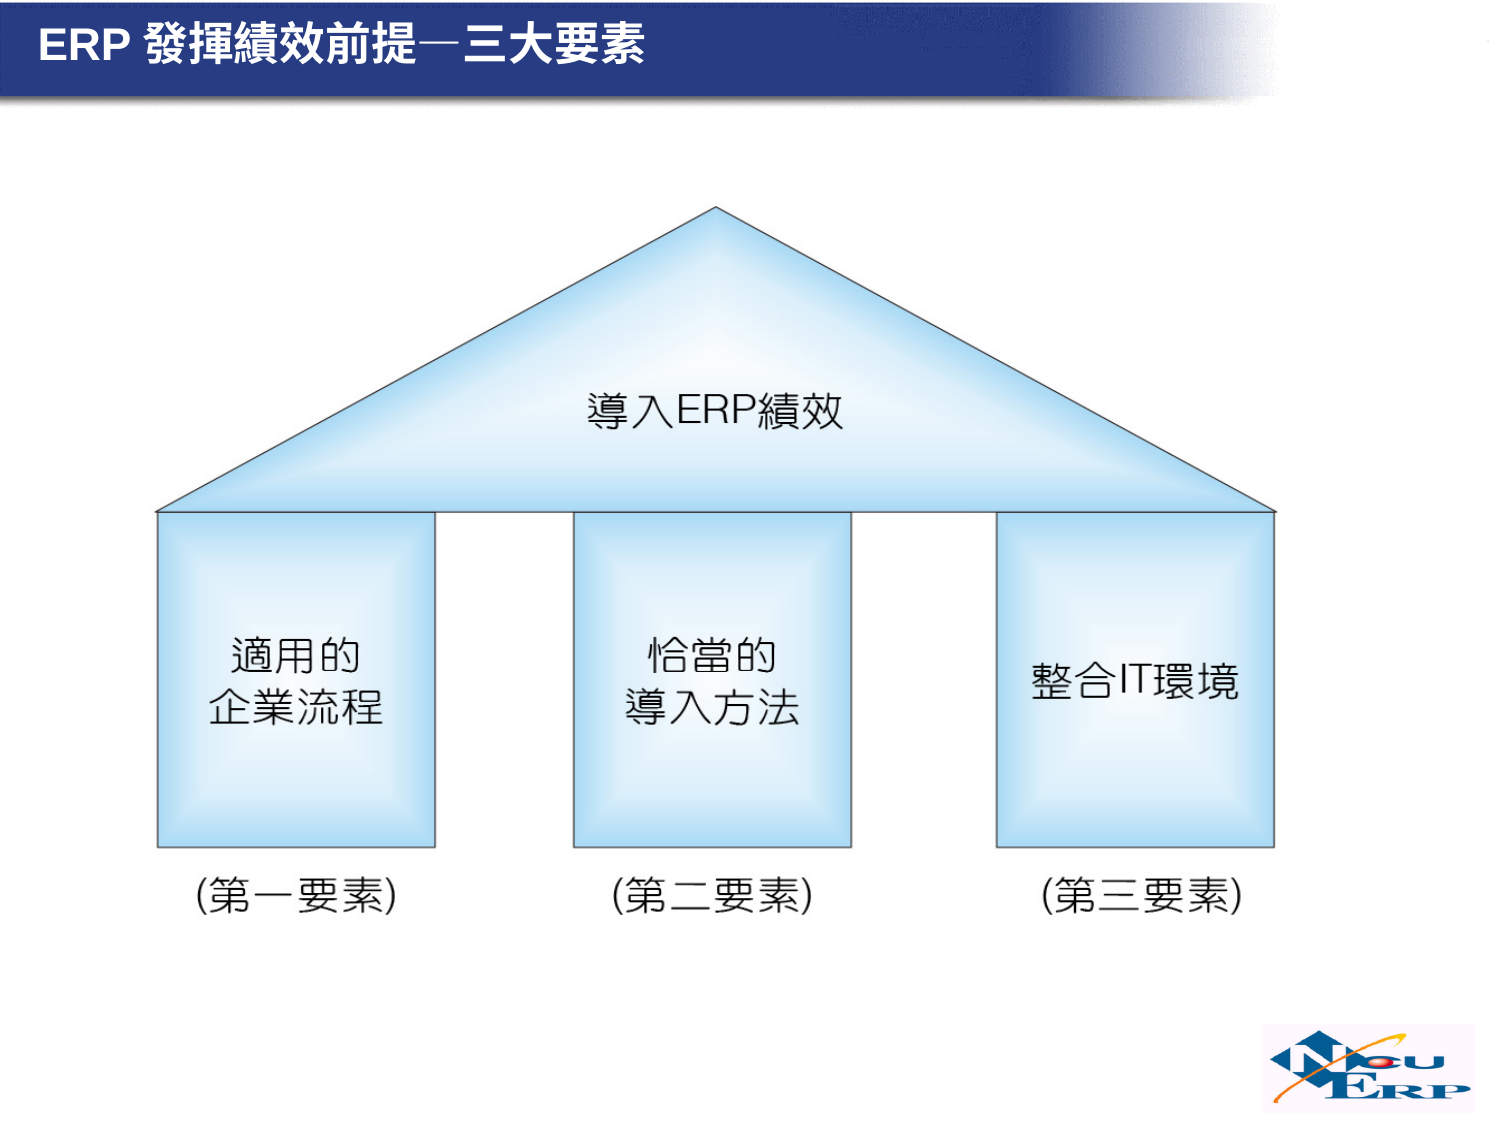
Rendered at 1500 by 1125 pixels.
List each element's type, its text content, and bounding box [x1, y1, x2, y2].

picture [1262, 1024, 1475, 1113]
picture [0, 0, 1500, 114]
picture [150, 202, 1292, 923]
title ERP發揮績效前提—三大要素 [37, 0, 1163, 93]
